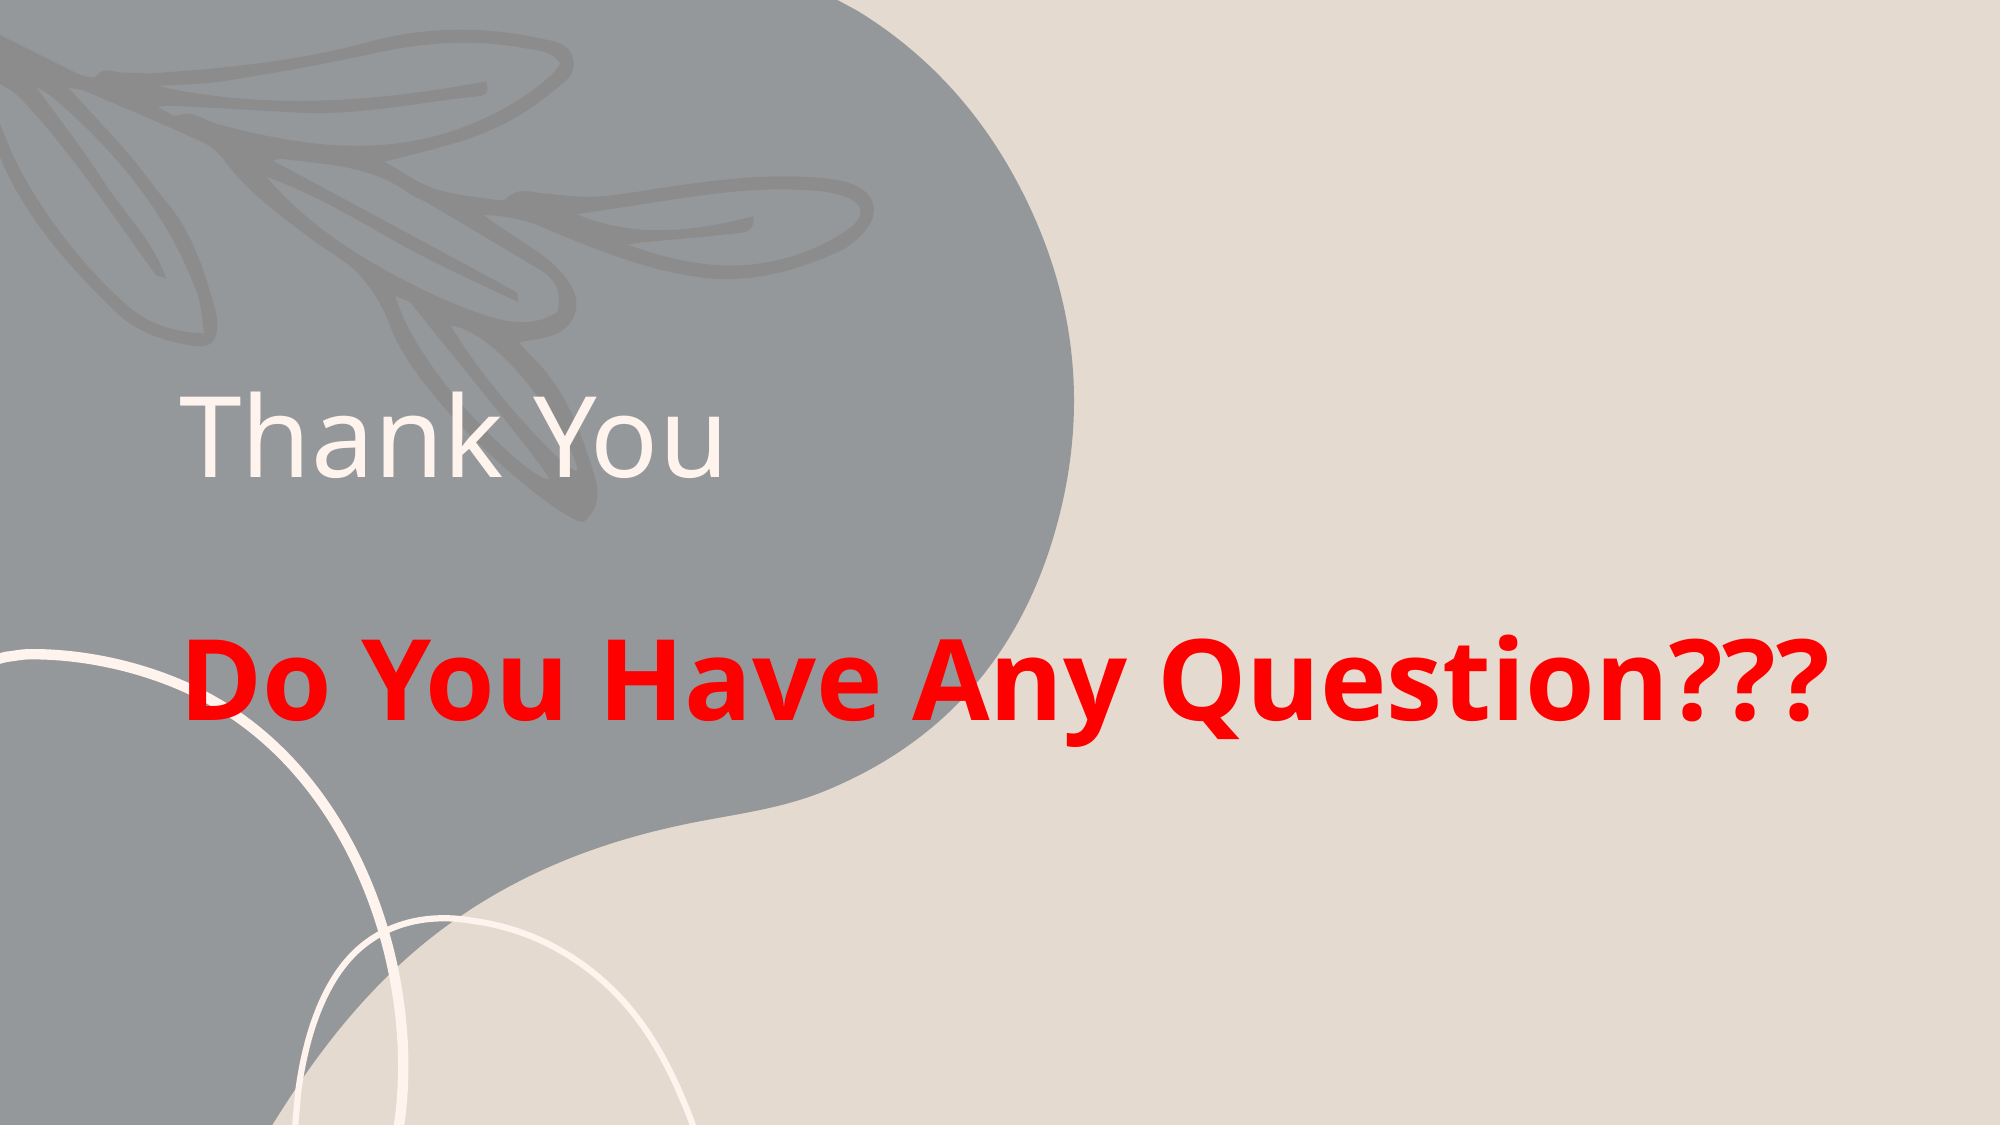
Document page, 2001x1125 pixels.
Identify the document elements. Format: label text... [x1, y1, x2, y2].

title Thank You Do You Have Any Question??? [164, 149, 1907, 975]
